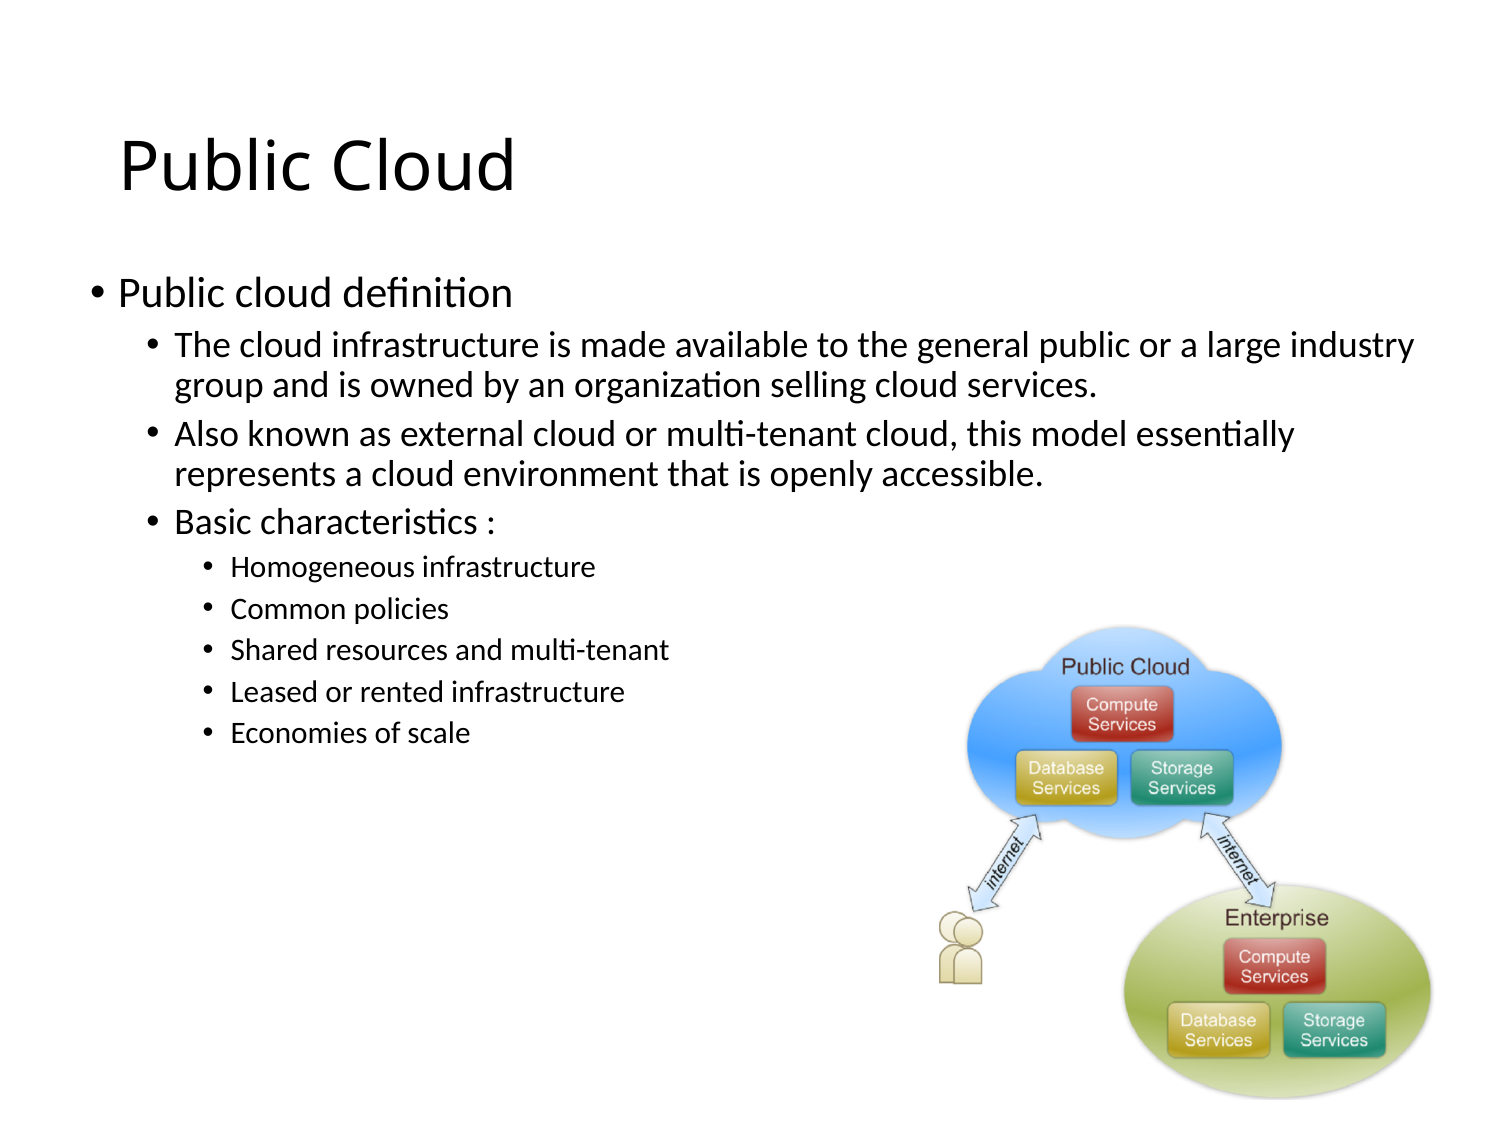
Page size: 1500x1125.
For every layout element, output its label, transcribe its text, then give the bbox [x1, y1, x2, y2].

picture [935, 624, 1435, 1100]
title Public Cloud [103, 59, 1397, 262]
list Public cloud definition The cloud infrastructure is made available to the general public or a large industry group and is owned by an organization selling cloud services. Also known as external cloud or multi-tenant cloud, this model essentially represents a cloud environment that is openly accessible. Basic characteristics : Homogeneous infrastructure Common policies Shared resources and multi-tenant Leased or rented infrastructure Economies of scale [75, 262, 1450, 1005]
